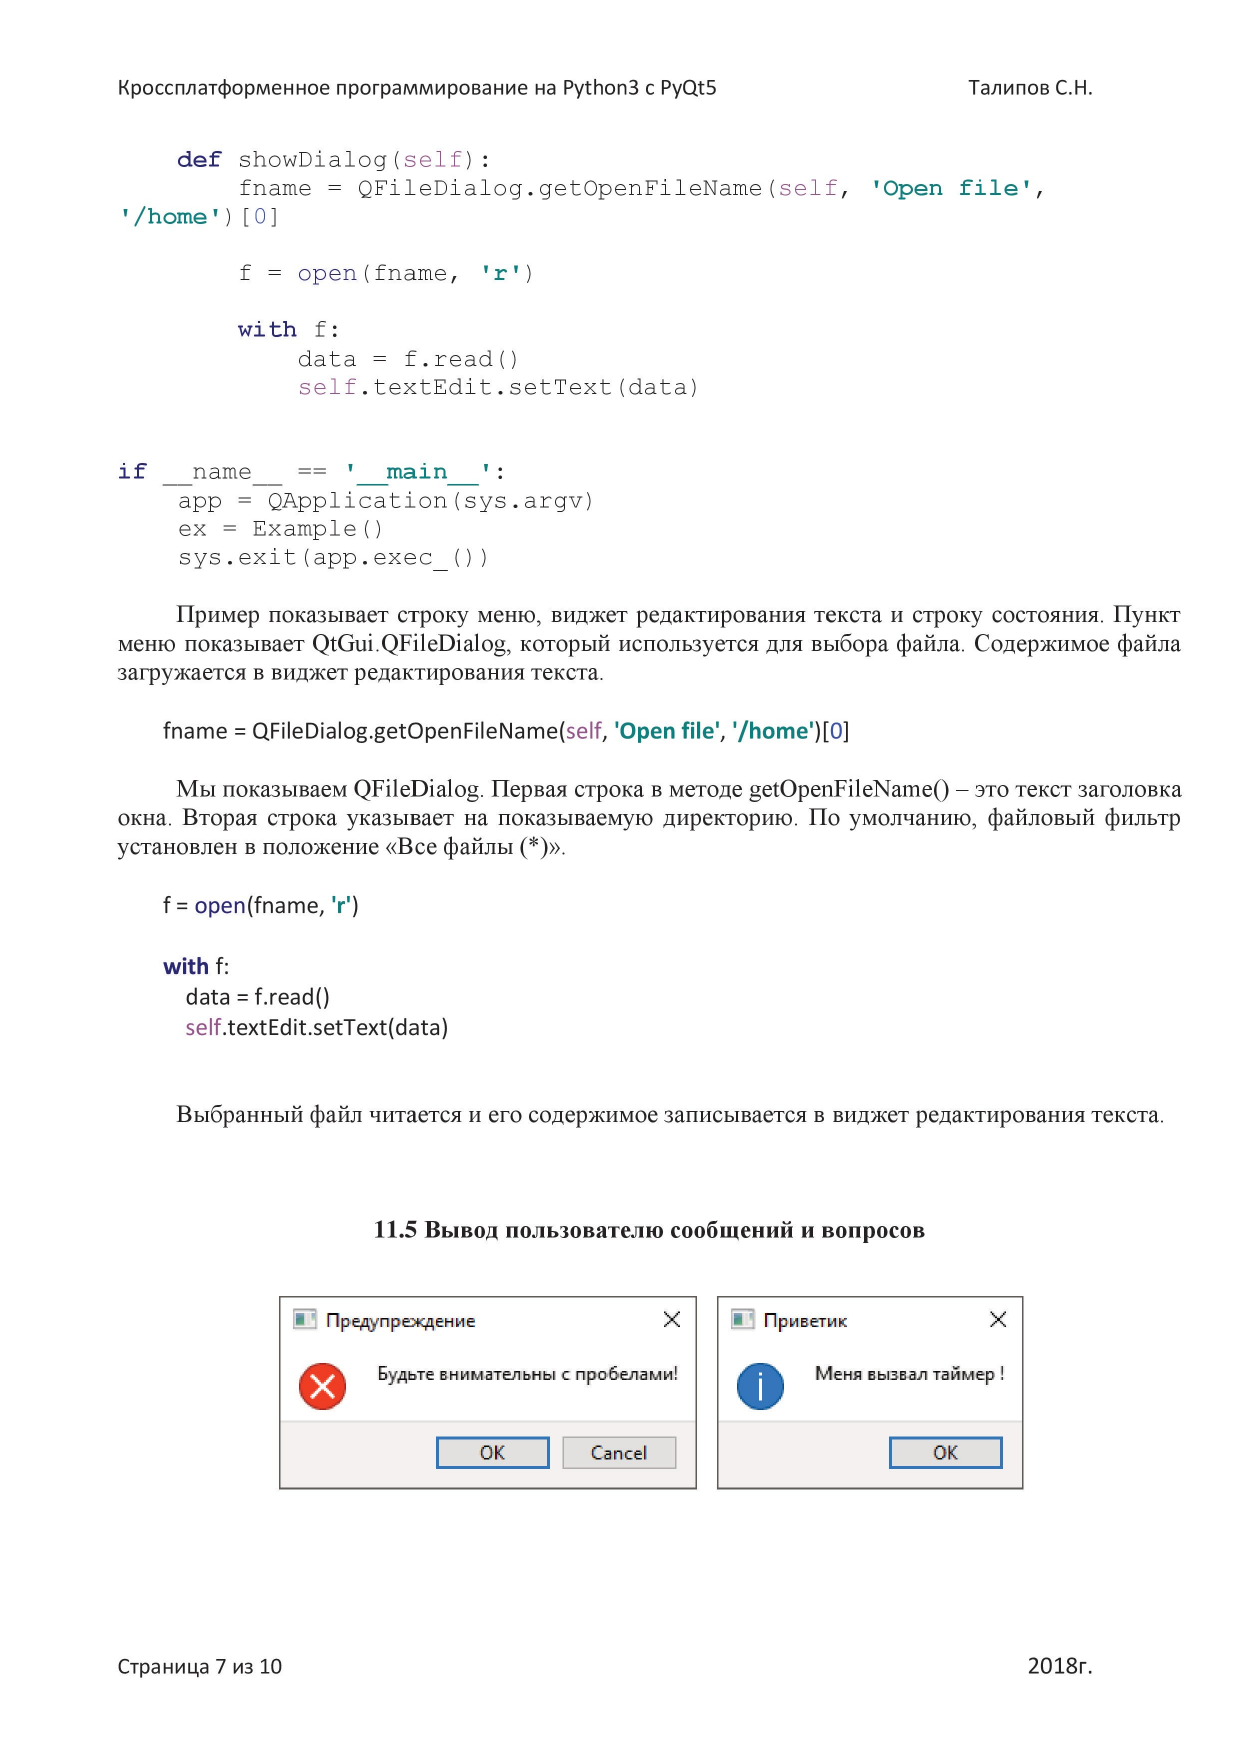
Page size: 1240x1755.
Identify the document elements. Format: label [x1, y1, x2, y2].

text_box [0, 0, 1240, 1754]
